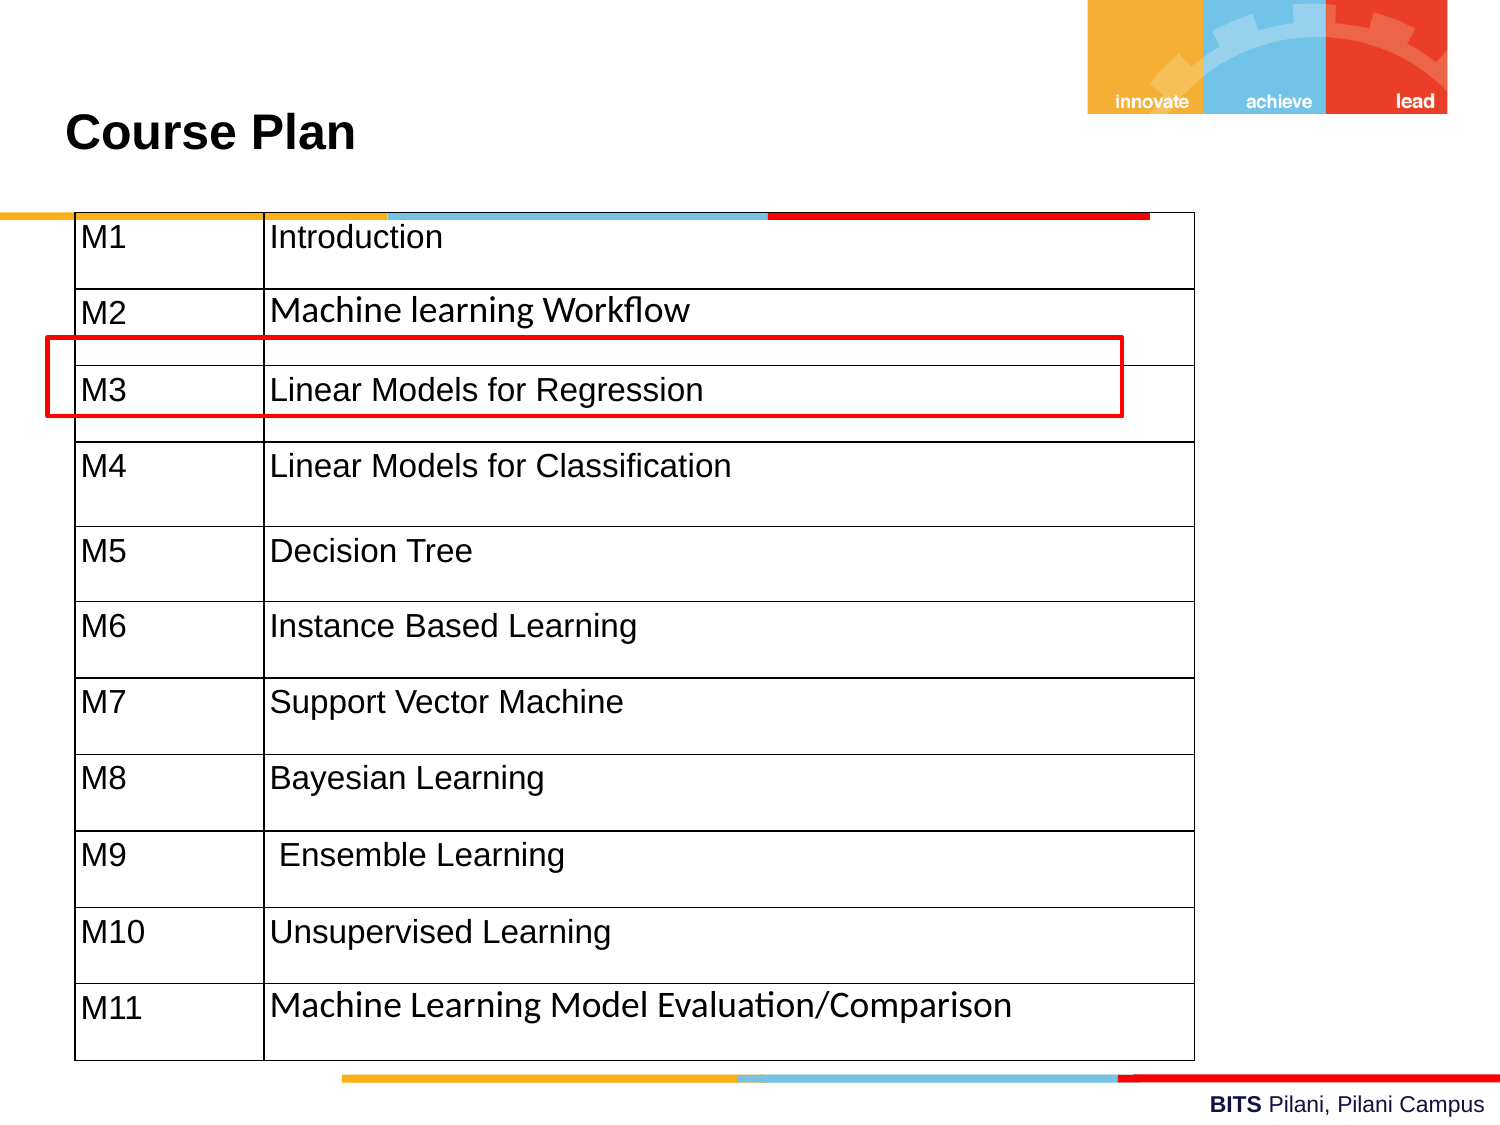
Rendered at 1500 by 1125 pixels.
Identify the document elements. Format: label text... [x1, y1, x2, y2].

table_cell M8 [76, 755, 263, 830]
table_cell M10 [76, 908, 263, 983]
table_cell M5 [76, 527, 263, 601]
table_cell Machine learning Workflow [265, 290, 1194, 365]
table_cell Ensemble Learning [265, 832, 1194, 907]
list Course Plan [50, 24, 1088, 213]
picture [1087, 0, 1448, 114]
table_header M1 [76, 213, 263, 288]
table_cell M9 [76, 832, 263, 907]
table_cell Bayesian Learning [265, 755, 1194, 830]
table_cell Machine Learning Model Evaluation/Comparison [265, 984, 1194, 1060]
table_cell Support Vector Machine [265, 679, 1194, 754]
table_cell M2 [76, 290, 263, 337]
table_cell M6 [76, 602, 263, 677]
table_cell M11 [76, 984, 263, 1060]
table_cell Decision Tree [265, 527, 1194, 601]
text_box [47, 337, 1123, 417]
table_cell Unsupervised Learning [265, 908, 1194, 983]
table_cell M7 [76, 679, 263, 754]
table_header Introduction [265, 213, 1194, 288]
table_cell Linear Models for Regression [265, 366, 1194, 441]
table_cell M4 [76, 443, 263, 526]
table_cell M3 [76, 417, 263, 441]
table_cell Instance Based Learning [265, 602, 1194, 677]
table_cell Linear Models for Classification [265, 443, 1194, 526]
